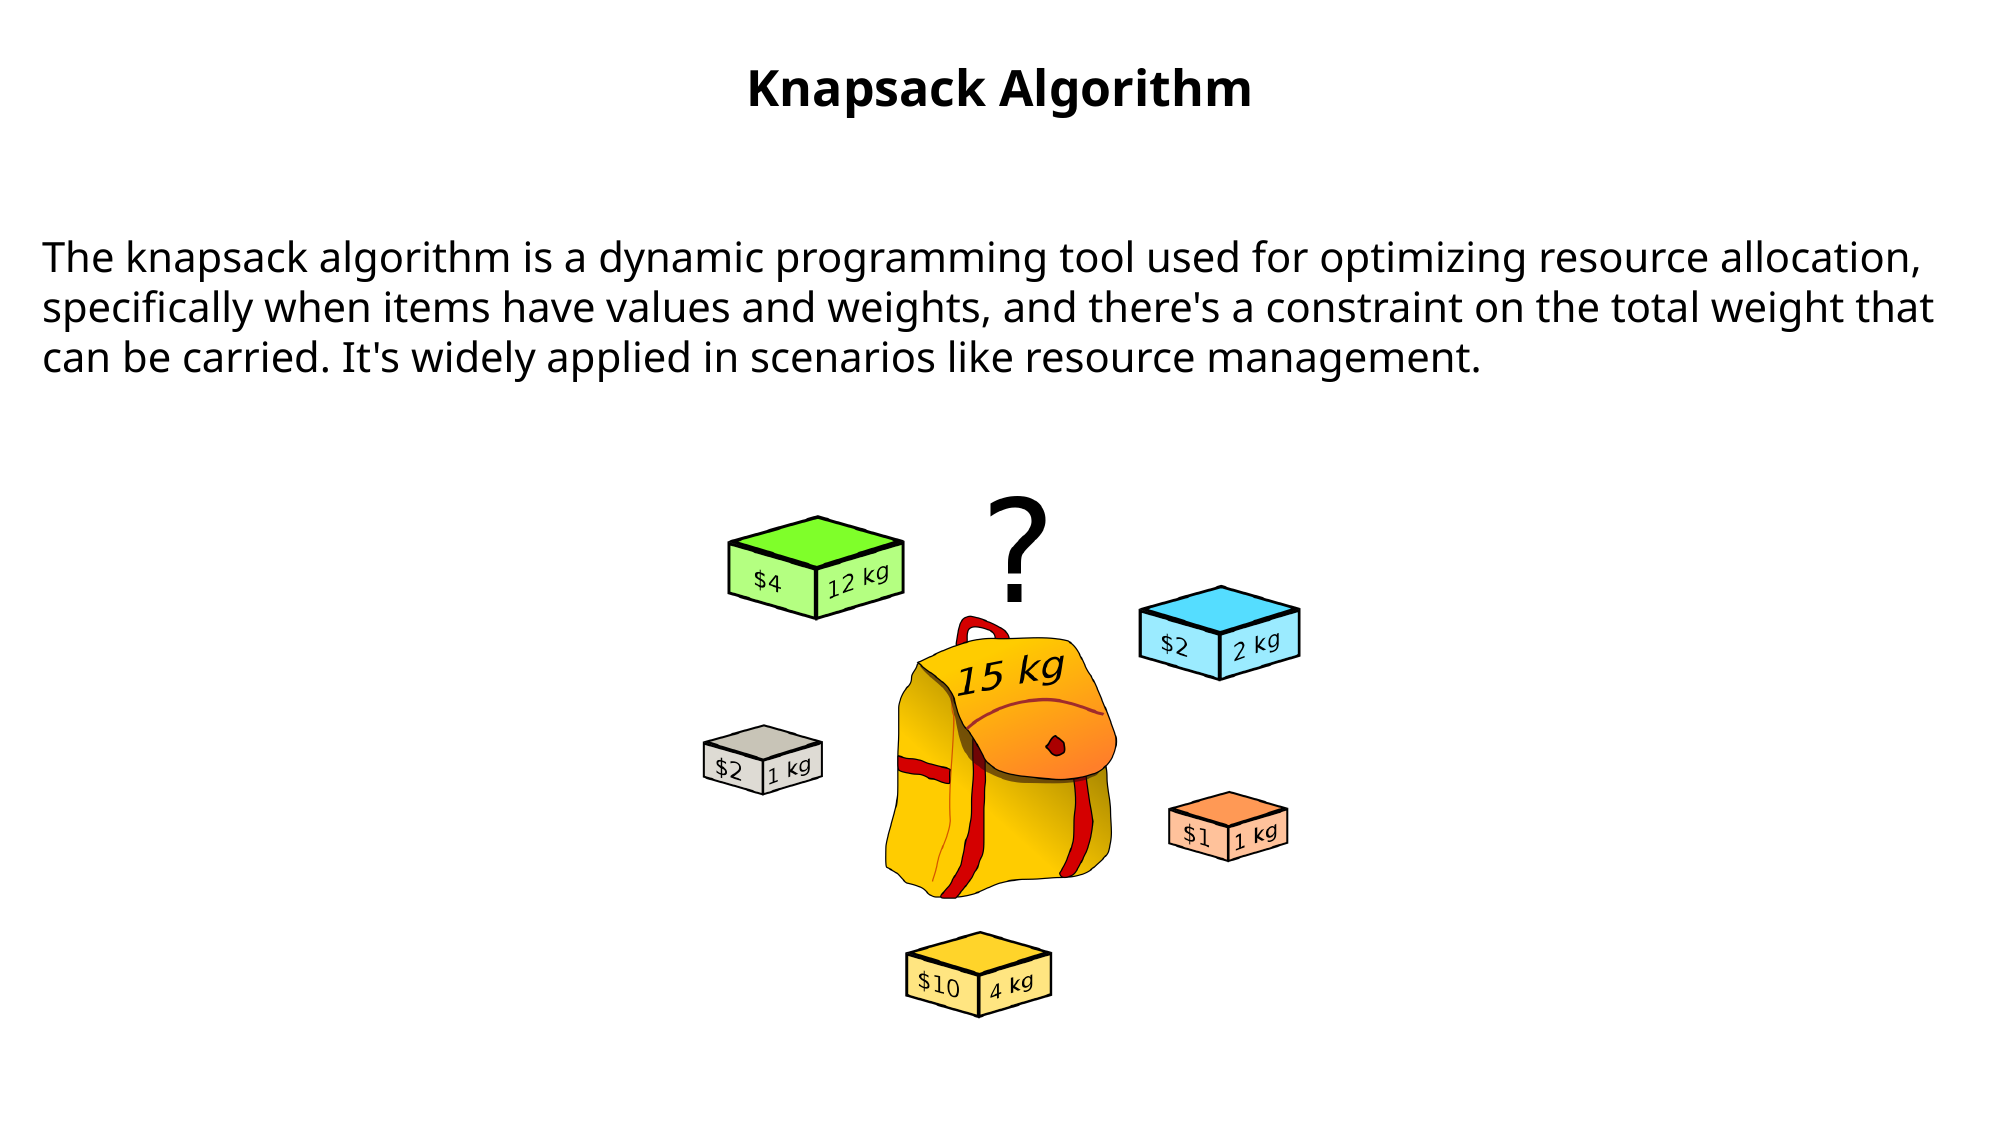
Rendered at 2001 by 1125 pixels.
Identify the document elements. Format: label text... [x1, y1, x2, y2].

picture [687, 484, 1315, 1029]
text_box The knapsack algorithm is a dynamic programming tool used for optimizing resource allocation, specifically when items have values and weights, and there's a constraint on the total weight that can be carried. It's widely applied in scenarios like resource management. [27, 223, 1973, 389]
text_box Knapsack Algorithm [0, 48, 2000, 124]
